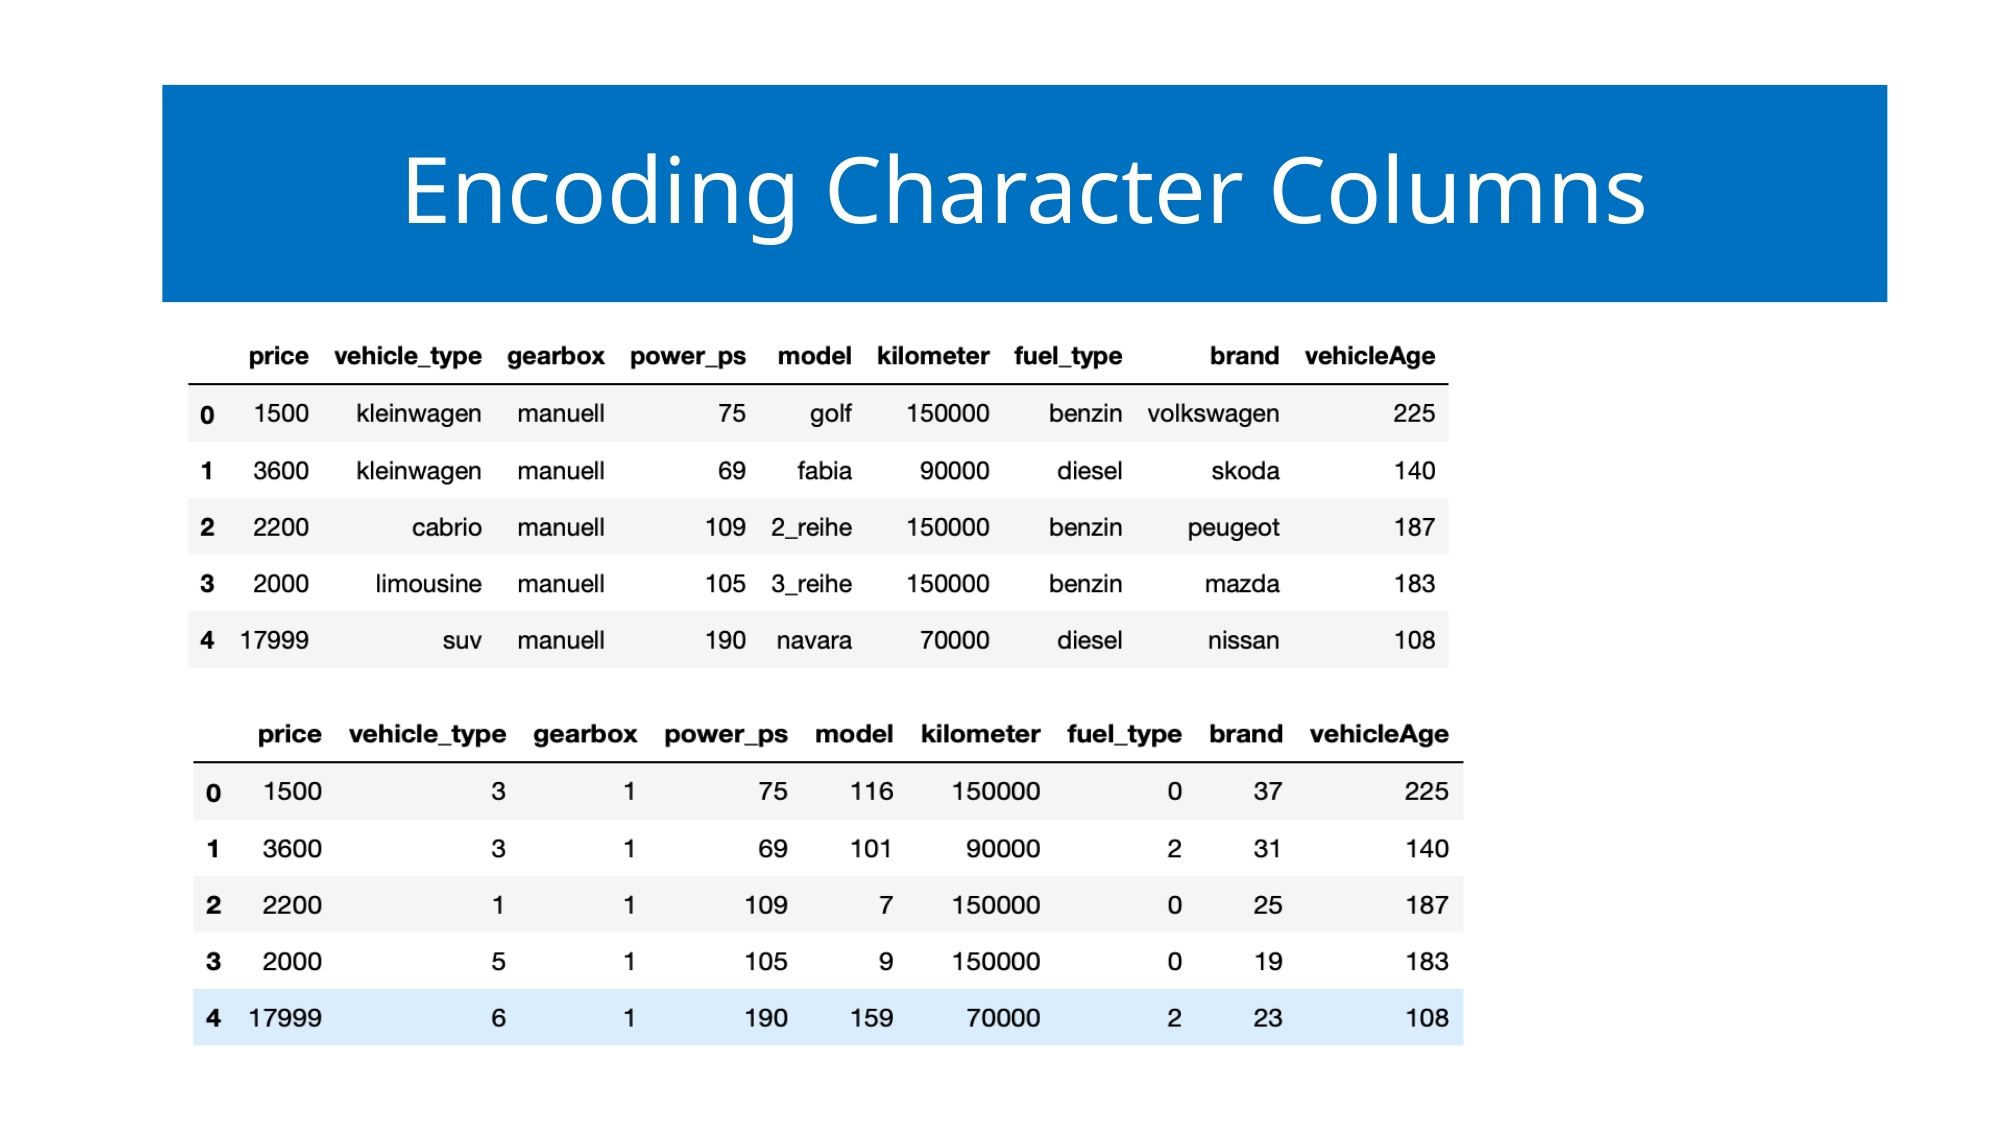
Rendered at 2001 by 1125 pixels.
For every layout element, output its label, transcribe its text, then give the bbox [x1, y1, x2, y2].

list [179, 335, 1460, 678]
picture [179, 710, 1498, 1059]
text_box Encoding Character Columns [162, 84, 1888, 303]
